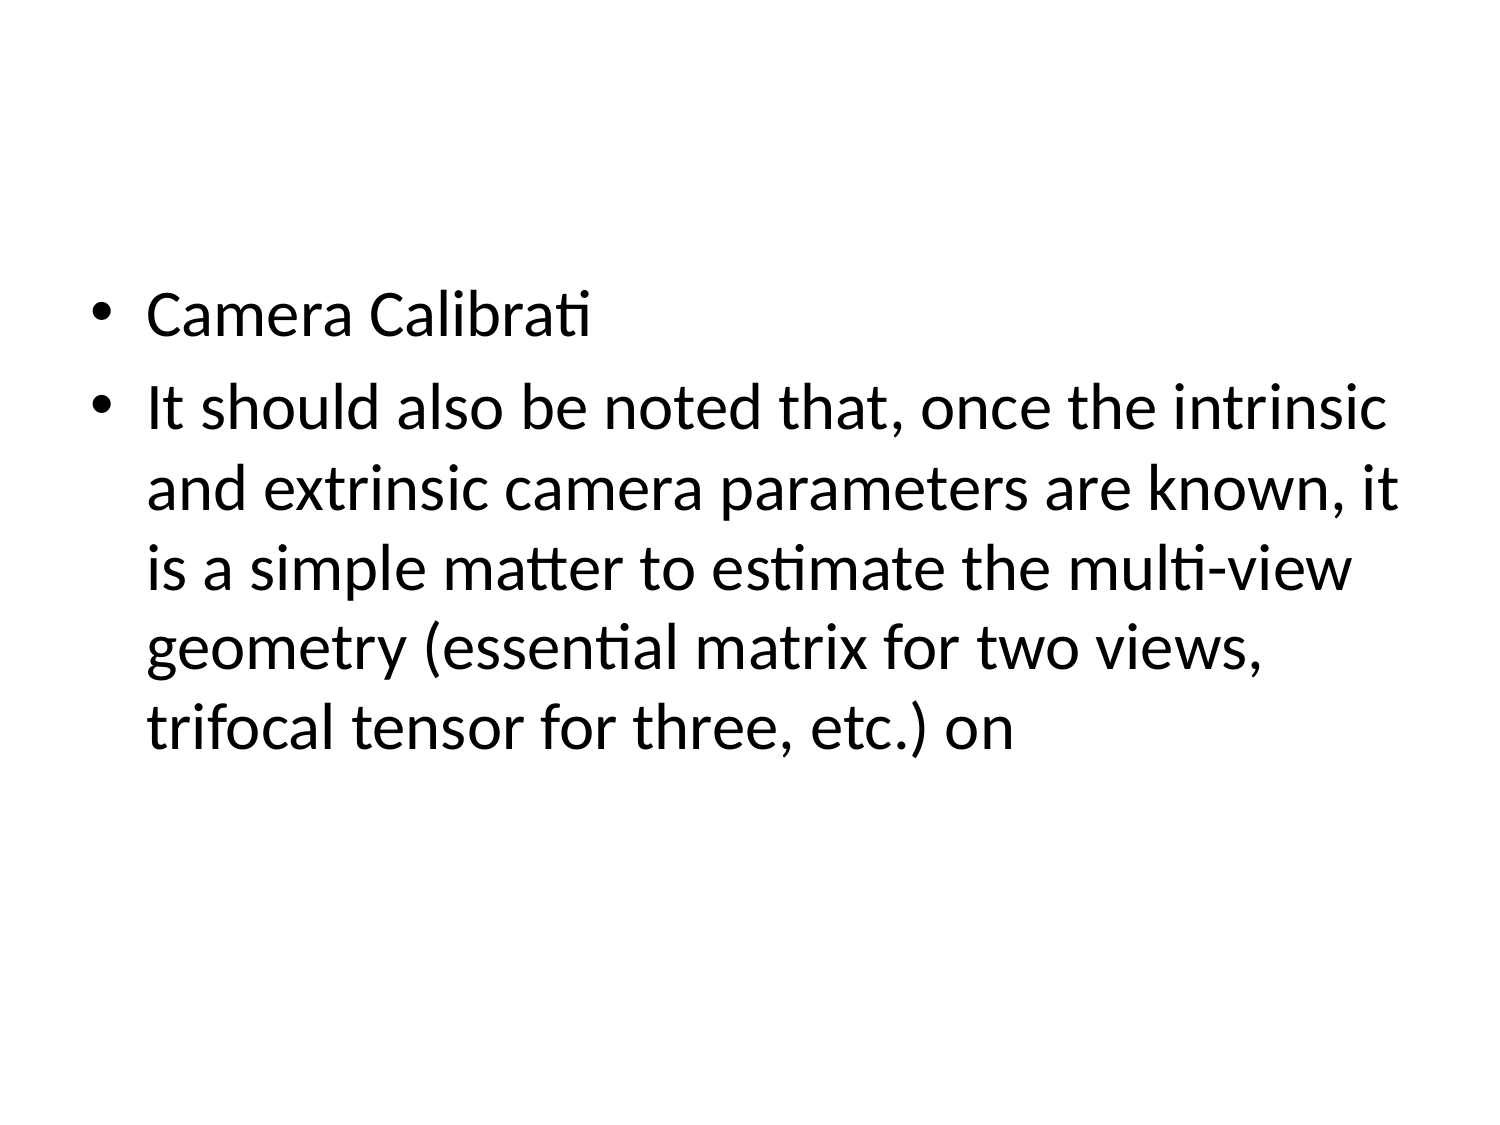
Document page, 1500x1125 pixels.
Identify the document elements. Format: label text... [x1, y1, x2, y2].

list Camera Calibrati It should also be noted that, once the intrinsic and extrinsic camera parameters are known, it is a simple matter to estimate the multi-view geometry (essential matrix for two views, trifocal tensor for three, etc.) on [75, 262, 1425, 1005]
